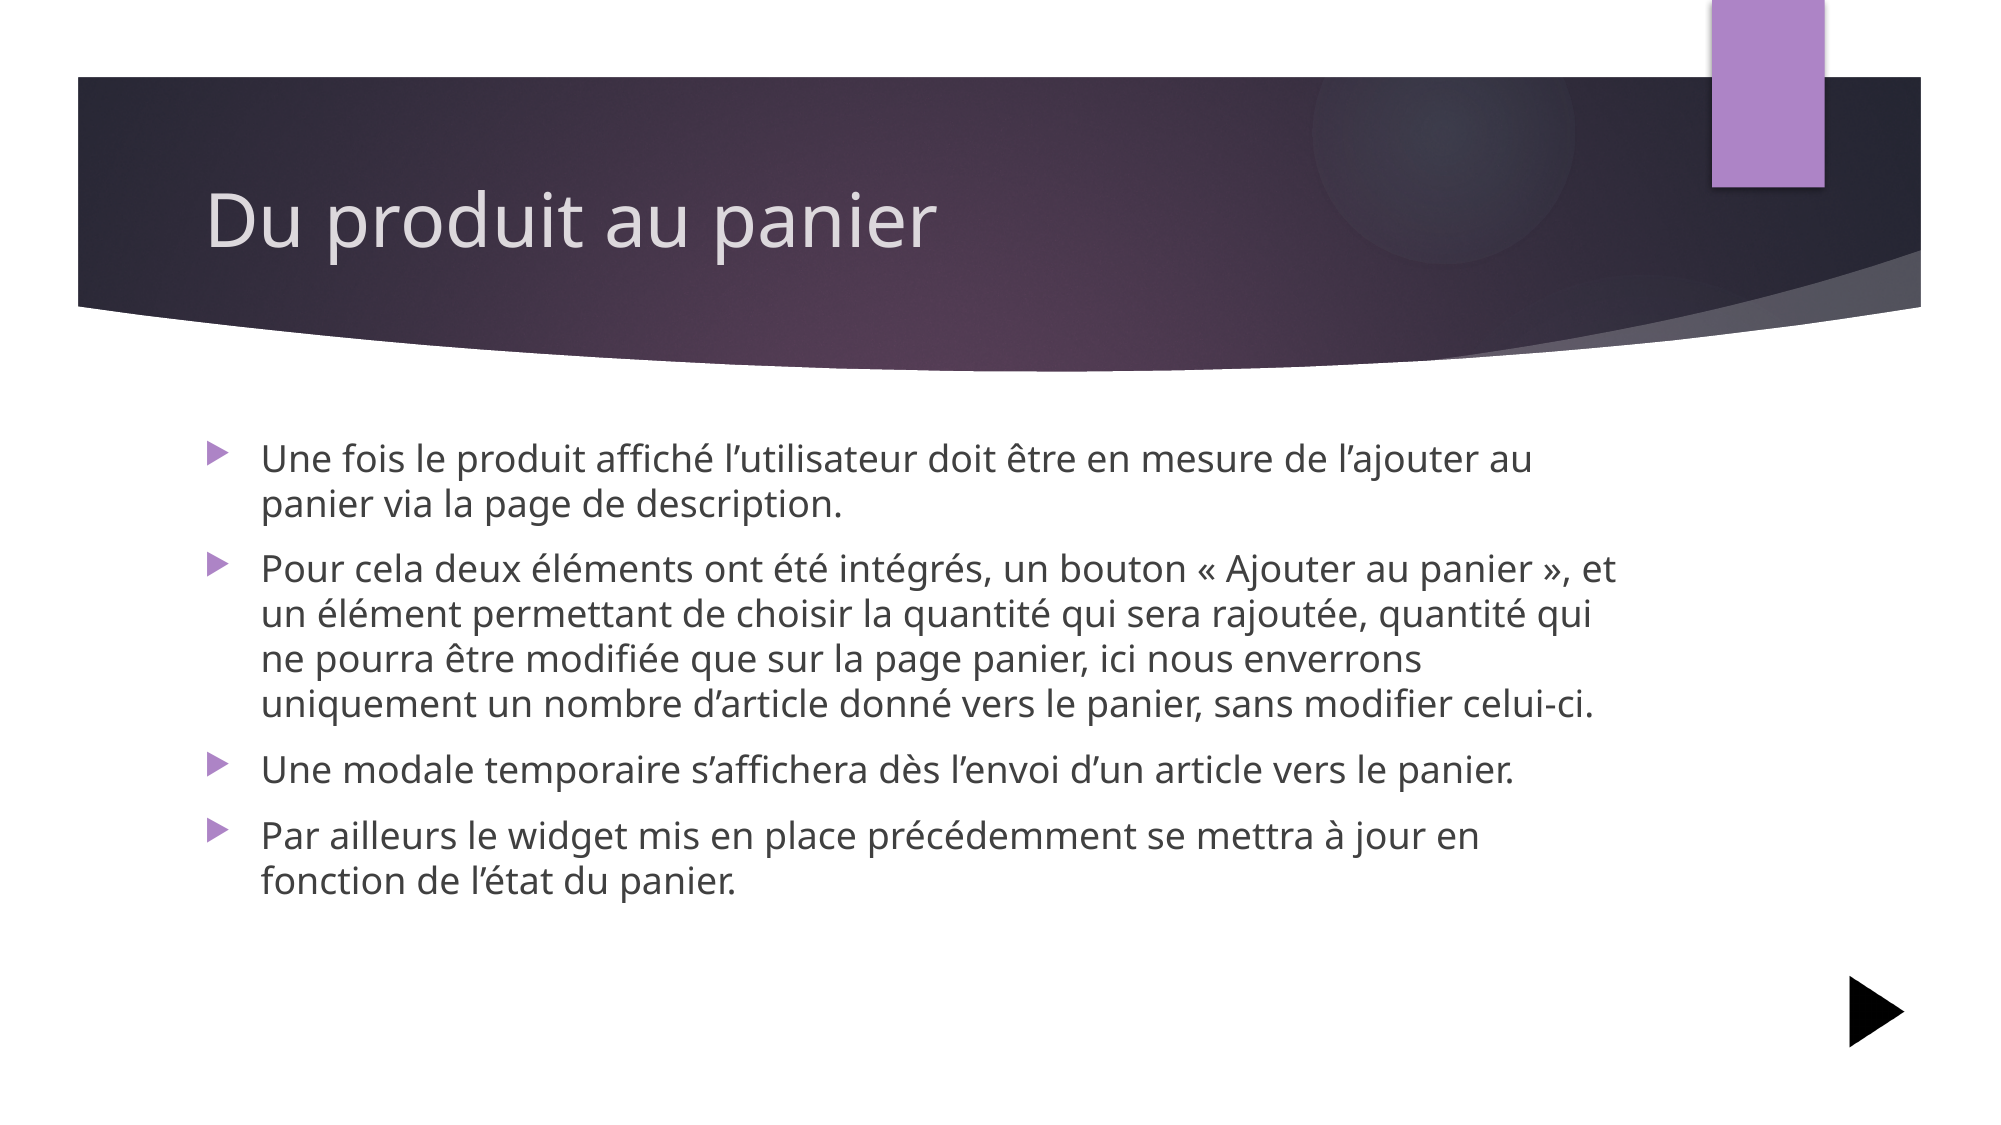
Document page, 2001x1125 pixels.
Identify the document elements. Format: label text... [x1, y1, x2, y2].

list Une fois le produit affiché l’utilisateur doit être en mesure de l’ajouter au panier via la page de description. Pour cela deux éléments ont été intégrés, un bouton « Ajouter au panier », et un élément permettant de choisir la quantité qui sera rajoutée, quantité qui ne pourra être modifiée que sur la page panier, ici nous enverrons uniquement un nombre d’article donné vers le panier, sans modifier celui-ci. Une modale temporaire s’affichera dès l’envoi d’un article vers le panier. Par ailleurs le widget mis en place précédemment se mettra à jour en fonction de l’état du panier. [189, 427, 1638, 988]
picture [1831, 965, 1923, 1058]
title Du produit au panier [189, 159, 1627, 276]
